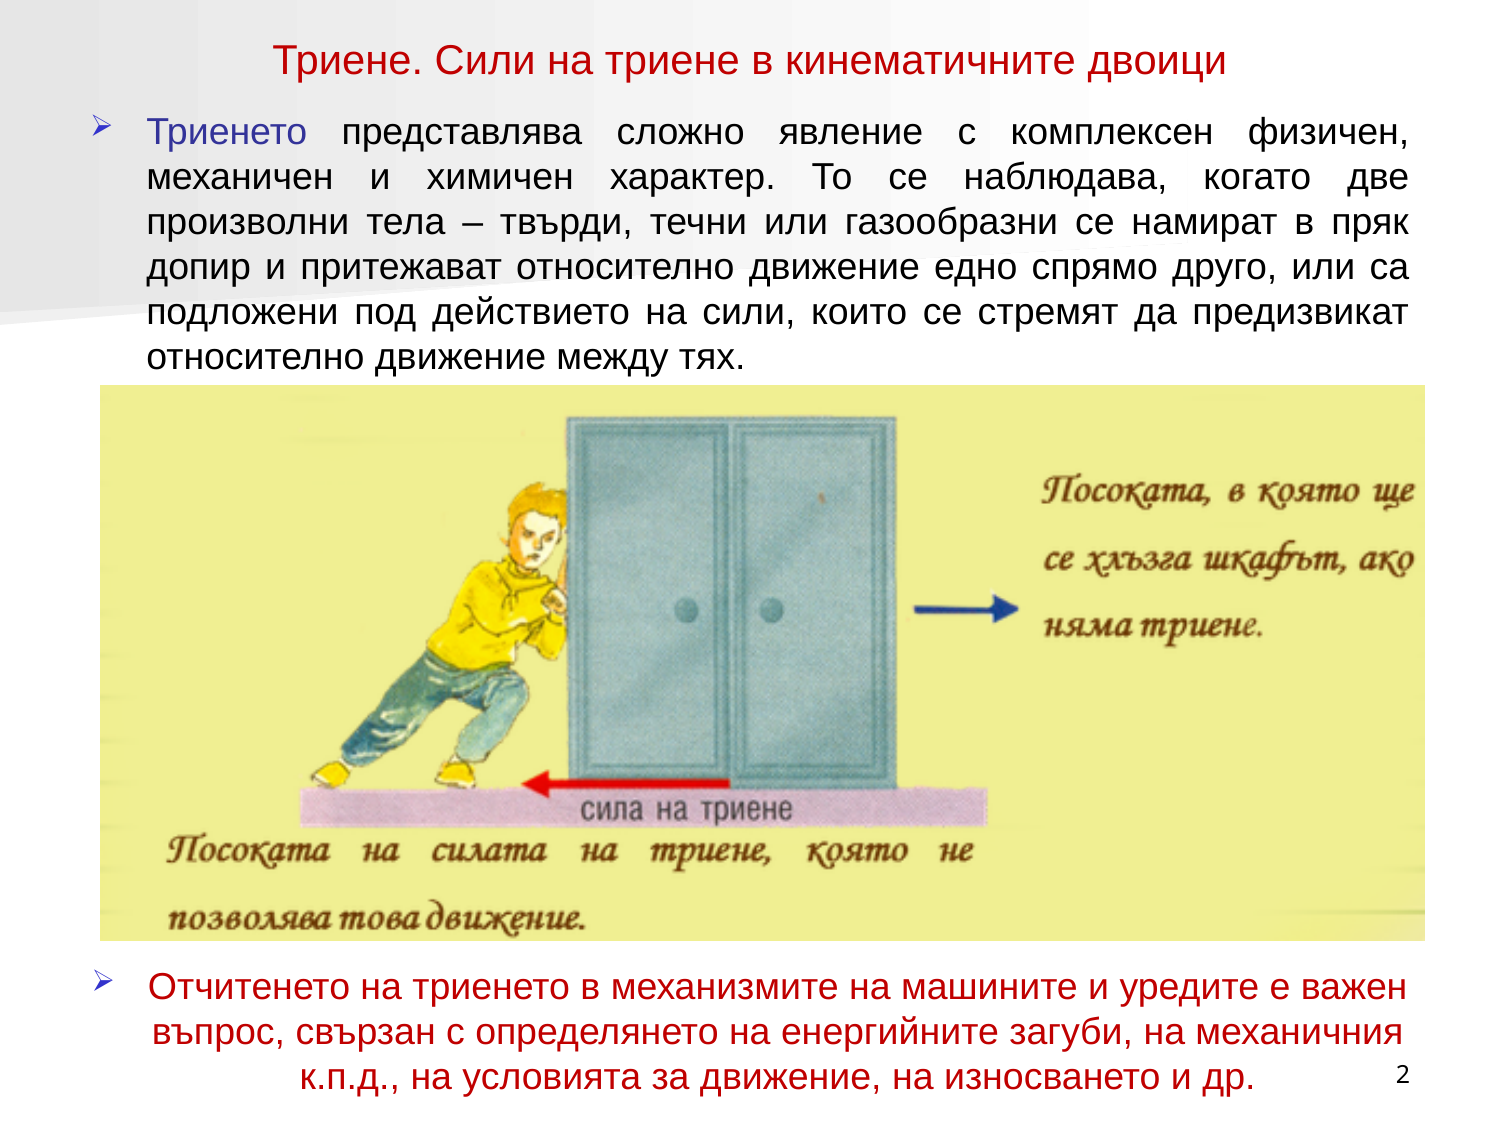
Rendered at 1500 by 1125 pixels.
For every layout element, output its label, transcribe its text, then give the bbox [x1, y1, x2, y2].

list Триенето представлява сложно явление с комплексен физичен, механичен и химичен характер. То се наблюдава, когато две произволни тела – твърди, течни или газообразни се намират в пряк допир и притежават относително движение едно спрямо друго, или са подложени под действието на сили, които се стремят да предизвикат относително движение между тях. Отчитенето на триенето в механизмите на машините и уредите е важен въпрос, свързан с определянето на енергийните загуби, на механичния к.п.д., на условията за движение, на износването и др. [75, 99, 1425, 1125]
title Триене. Сили на триене в кинематичните двоици [75, 15, 1425, 99]
picture [100, 385, 1425, 941]
slide_number 2 [1074, 1025, 1425, 1100]
